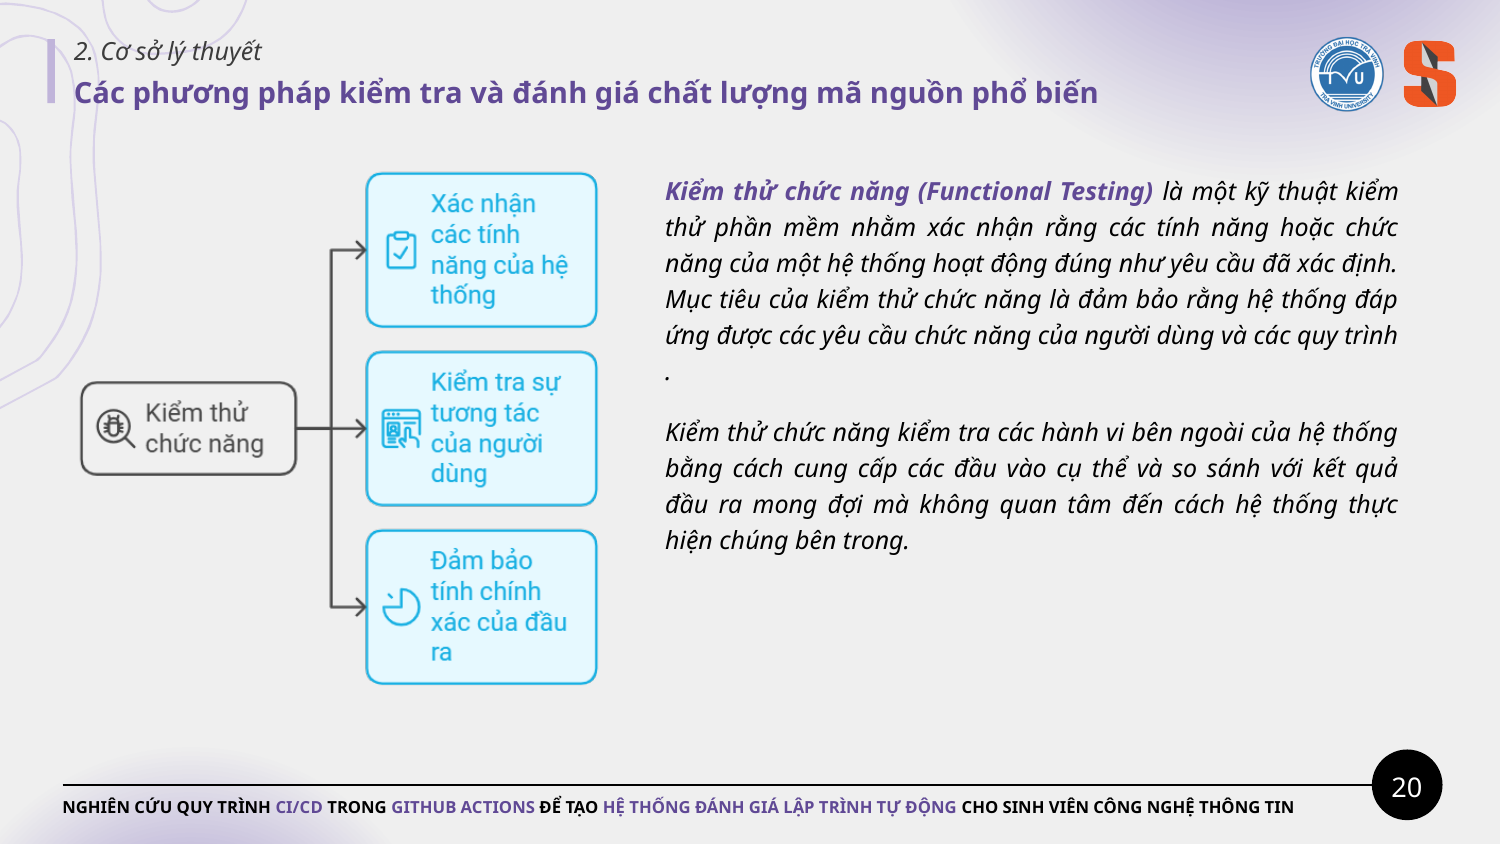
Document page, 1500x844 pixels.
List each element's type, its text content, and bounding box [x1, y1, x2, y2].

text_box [1306, 34, 1460, 114]
picture [65, 157, 614, 701]
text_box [47, 23, 1242, 128]
text_box Kiểm thử chức năng kiểm tra các hành vi bên ngoài của hệ thống bằng cách cung cấp các đầu vào cụ thể và so sánh với kết quả đầu ra mong đợi mà không quan tâm đến cách hệ thống thực hiện chúng bên trong. [650, 395, 1415, 560]
text_box 20 [1375, 758, 1439, 811]
text_box Kiểm thử chức năng (Functional Testing) là một kỹ thuật kiểm thử phần mềm nhằm xác nhận rằng các tính năng hoặc chức năng của một hệ thống hoạt động đúng như yêu cầu đã xác định. Mục tiêu của kiểm thử chức năng là đảm bảo rằng hệ thống đáp ứng được các yêu cầu chức năng của người dùng và các quy trình . [650, 154, 1415, 395]
text_box NGHIÊN CỨU QUY TRÌNH CI/CD TRONG GITHUB ACTIONS ĐỂ TẠO HỆ THỐNG ĐÁNH GIÁ LẬP TRÌNH TỰ ĐỘNG CHO SINH VIÊN CÔNG NGHỆ THÔNG TIN [47, 779, 1318, 831]
